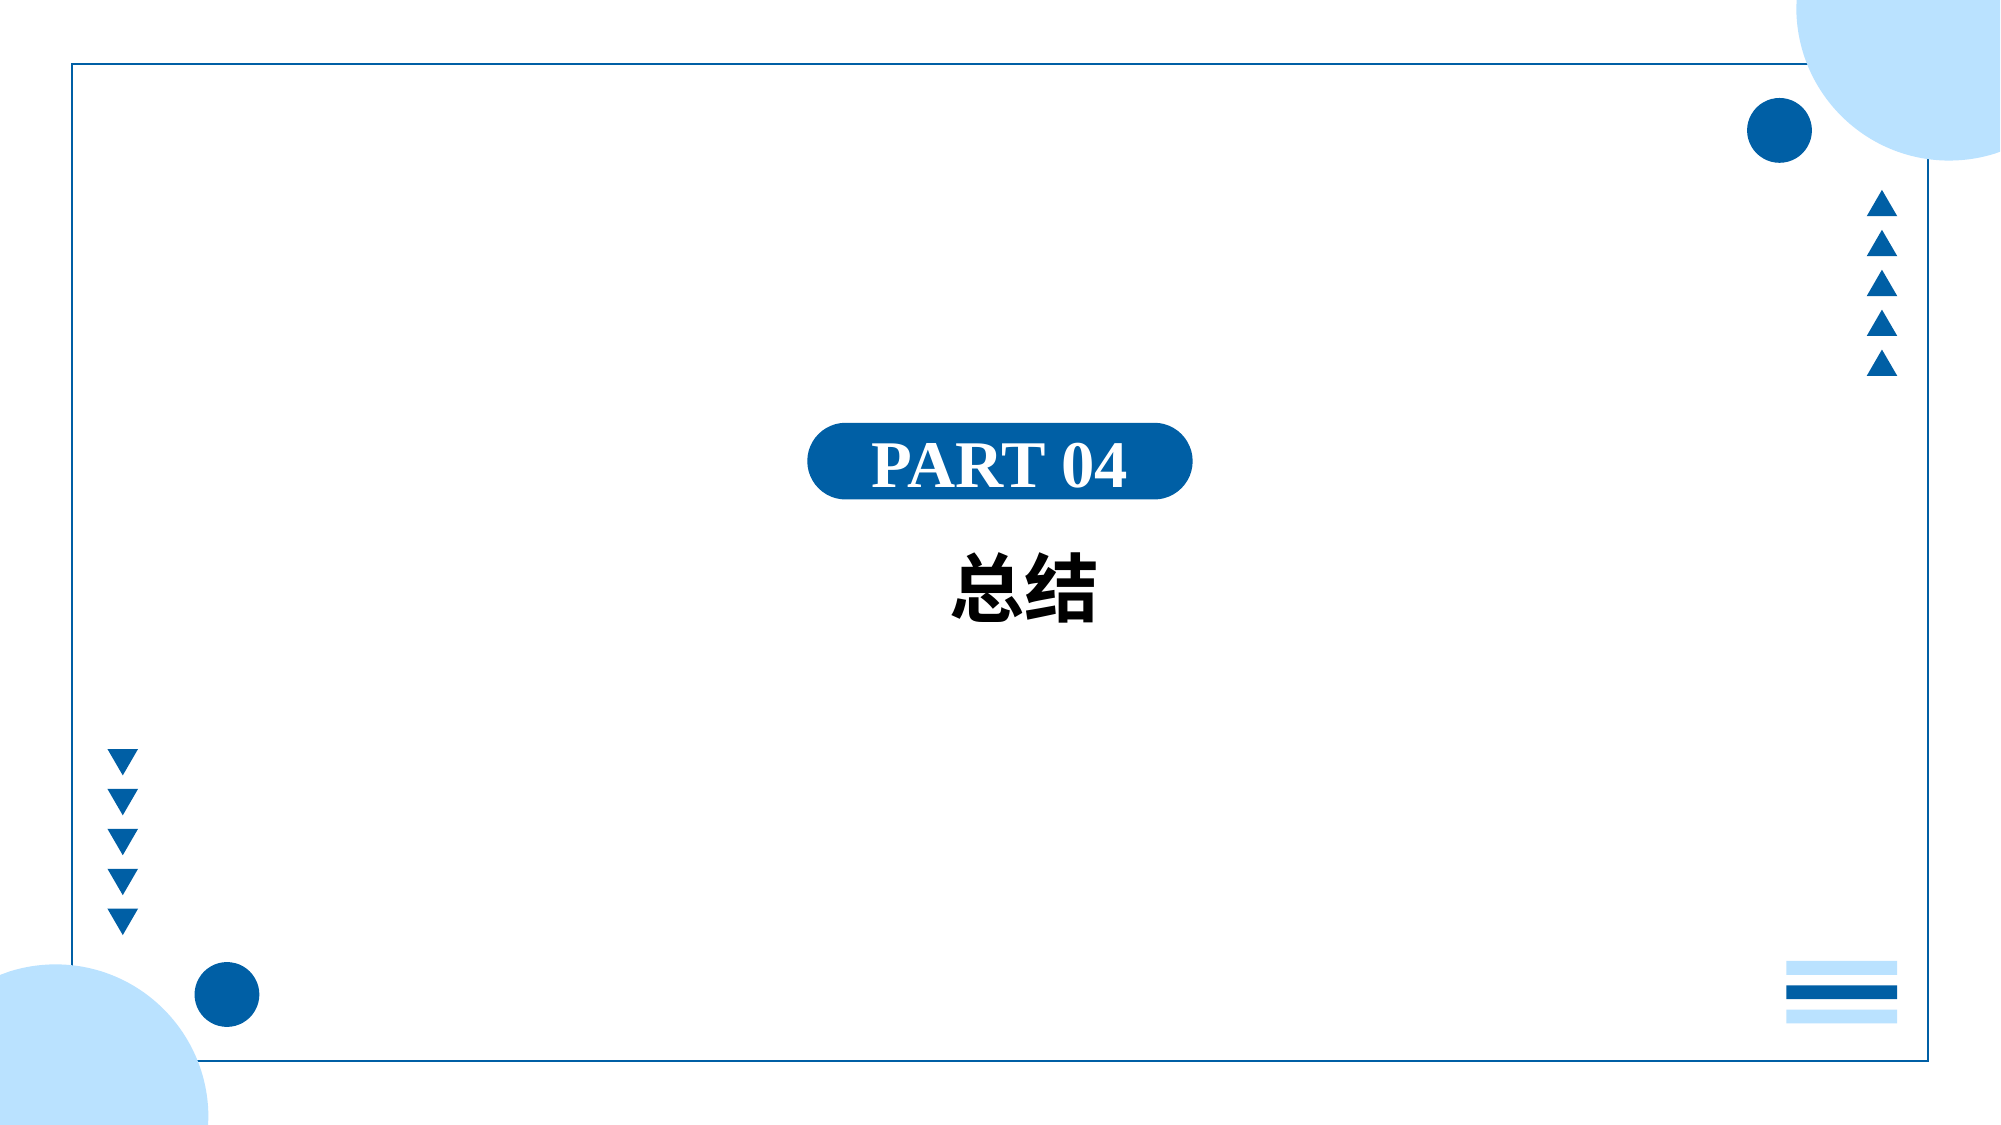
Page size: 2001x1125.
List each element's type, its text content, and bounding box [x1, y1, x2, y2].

text_box PART 04 [806, 421, 1194, 501]
slide_number [1412, 1042, 1863, 1103]
text_box 总结 [535, 541, 1514, 632]
